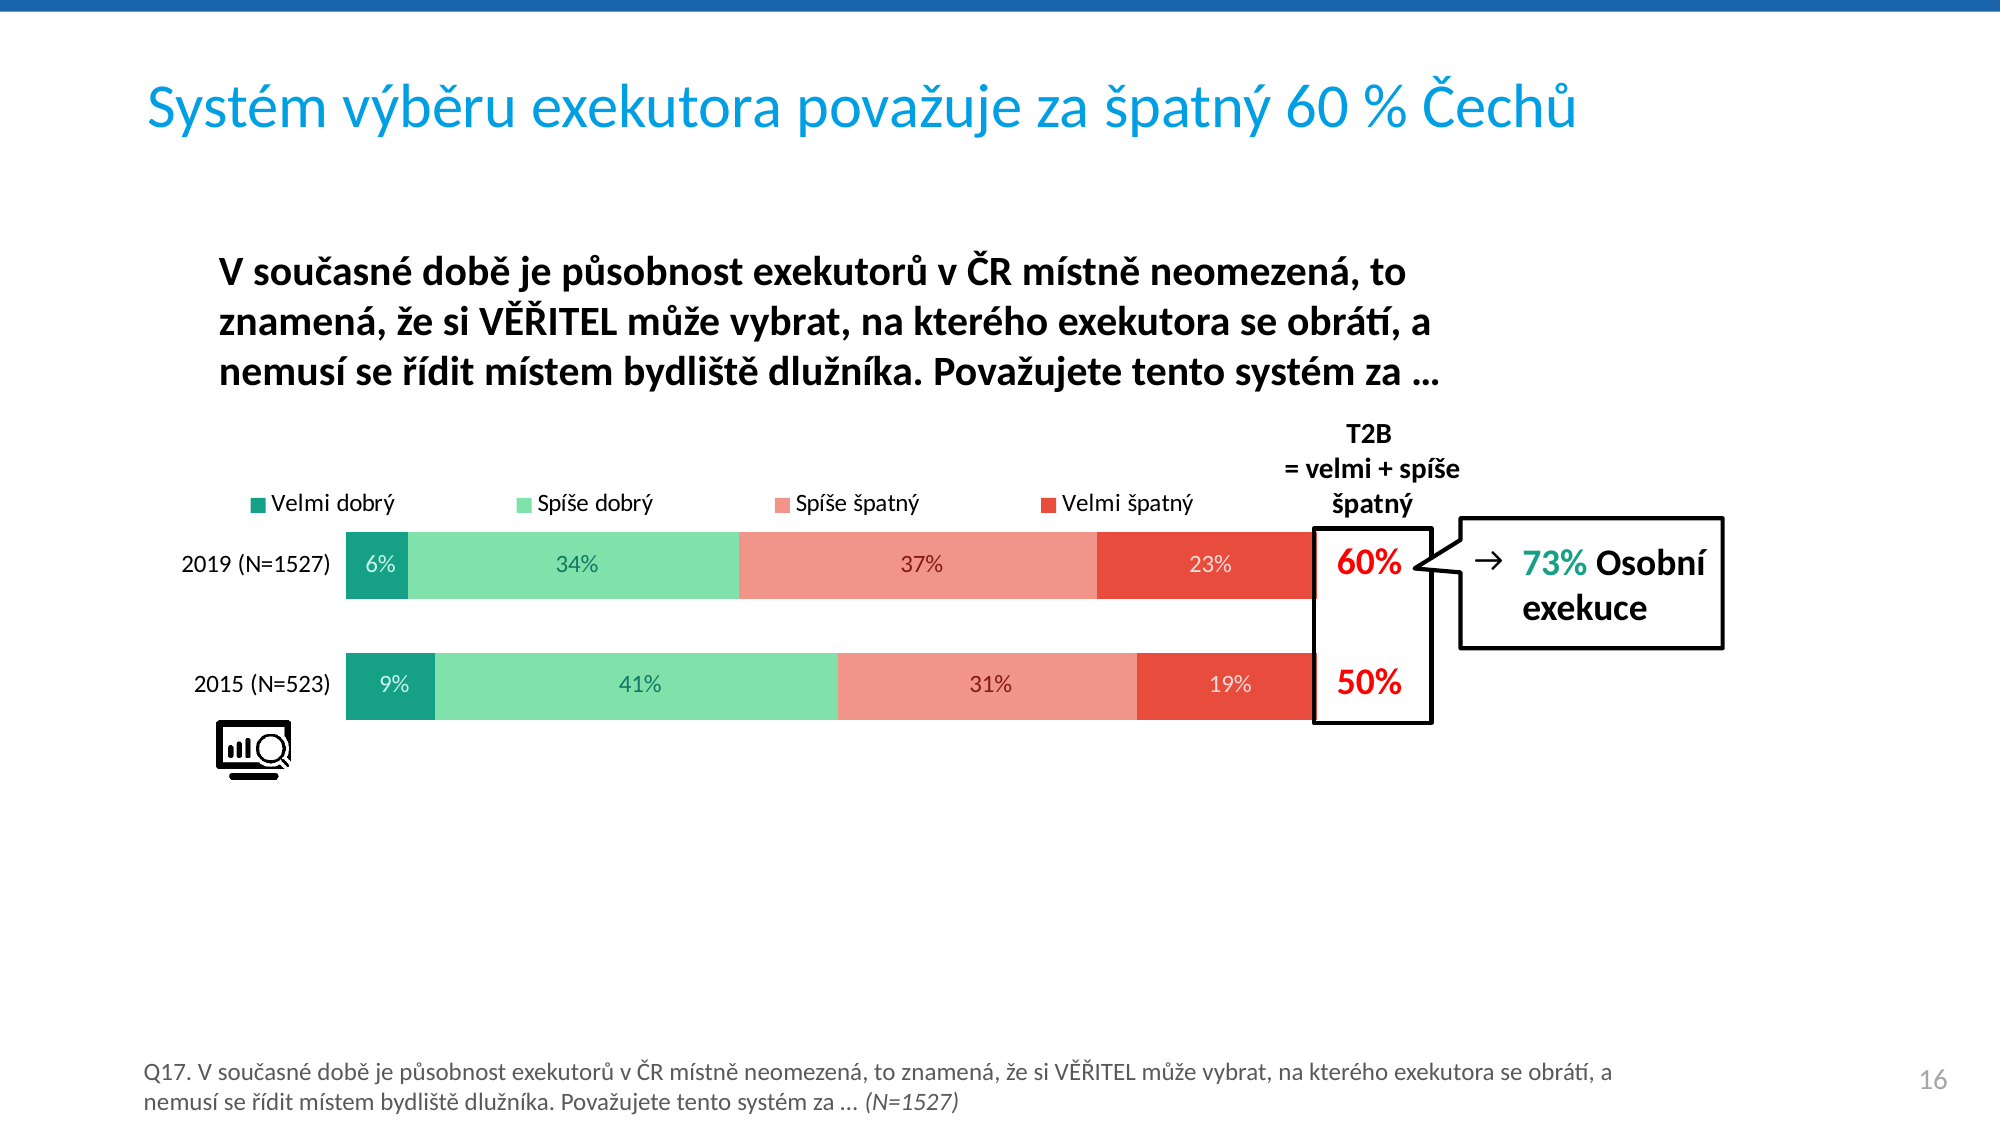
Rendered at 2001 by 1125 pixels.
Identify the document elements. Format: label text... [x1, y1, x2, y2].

text_box [1325, 526, 1434, 725]
picture [1475, 547, 1502, 574]
list V současné době je působnost exekutorů v ČR místně neomezená, to znamená, že si VĚŘITEL může vybrat, na kterého exekutora se obrátí, a nemusí se řídit místem bydliště dlužníka. Považujete tento systém za … [71, 249, 1512, 388]
picture [215, 712, 291, 787]
text_box Q17. V současné době je působnost exekutorů v ČR místně neomezená, to znamená, že si VĚŘITEL může vybrat, na kterého exekutora se obrátí, a nemusí se řídit místem bydliště dlužníka. Považujete tento systém za … (N=1527) [143, 1047, 1653, 1124]
chart [87, 467, 1320, 758]
slide_number 16 [1866, 1048, 2000, 1109]
text_box T2B = velmi + spíše špatný [1265, 407, 1480, 527]
title Systém výběru exekutora považuje za špatný 60 % Čechů [0, 48, 2000, 156]
text_box 73% Osobní exekuce [1412, 516, 1725, 651]
